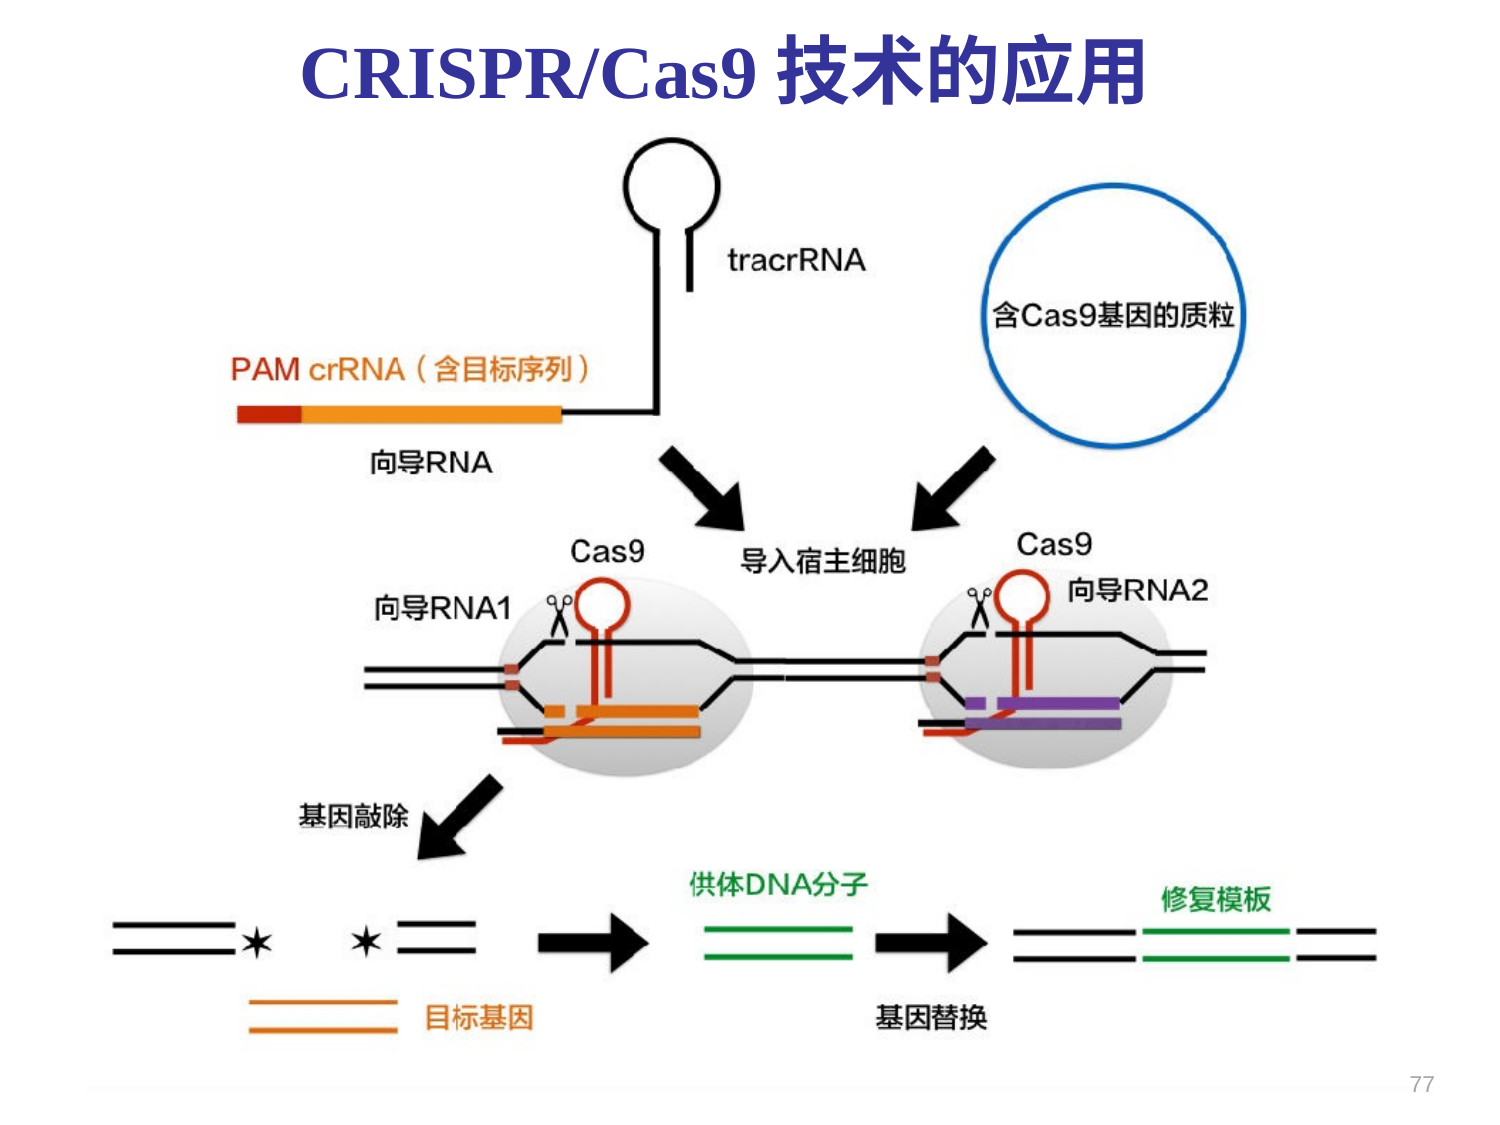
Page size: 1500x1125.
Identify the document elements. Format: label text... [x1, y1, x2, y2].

slide_number 77 [1137, 1062, 1450, 1114]
picture [87, 123, 1435, 1094]
title CRISPR/Cas9技术的应用 [24, 26, 1425, 124]
